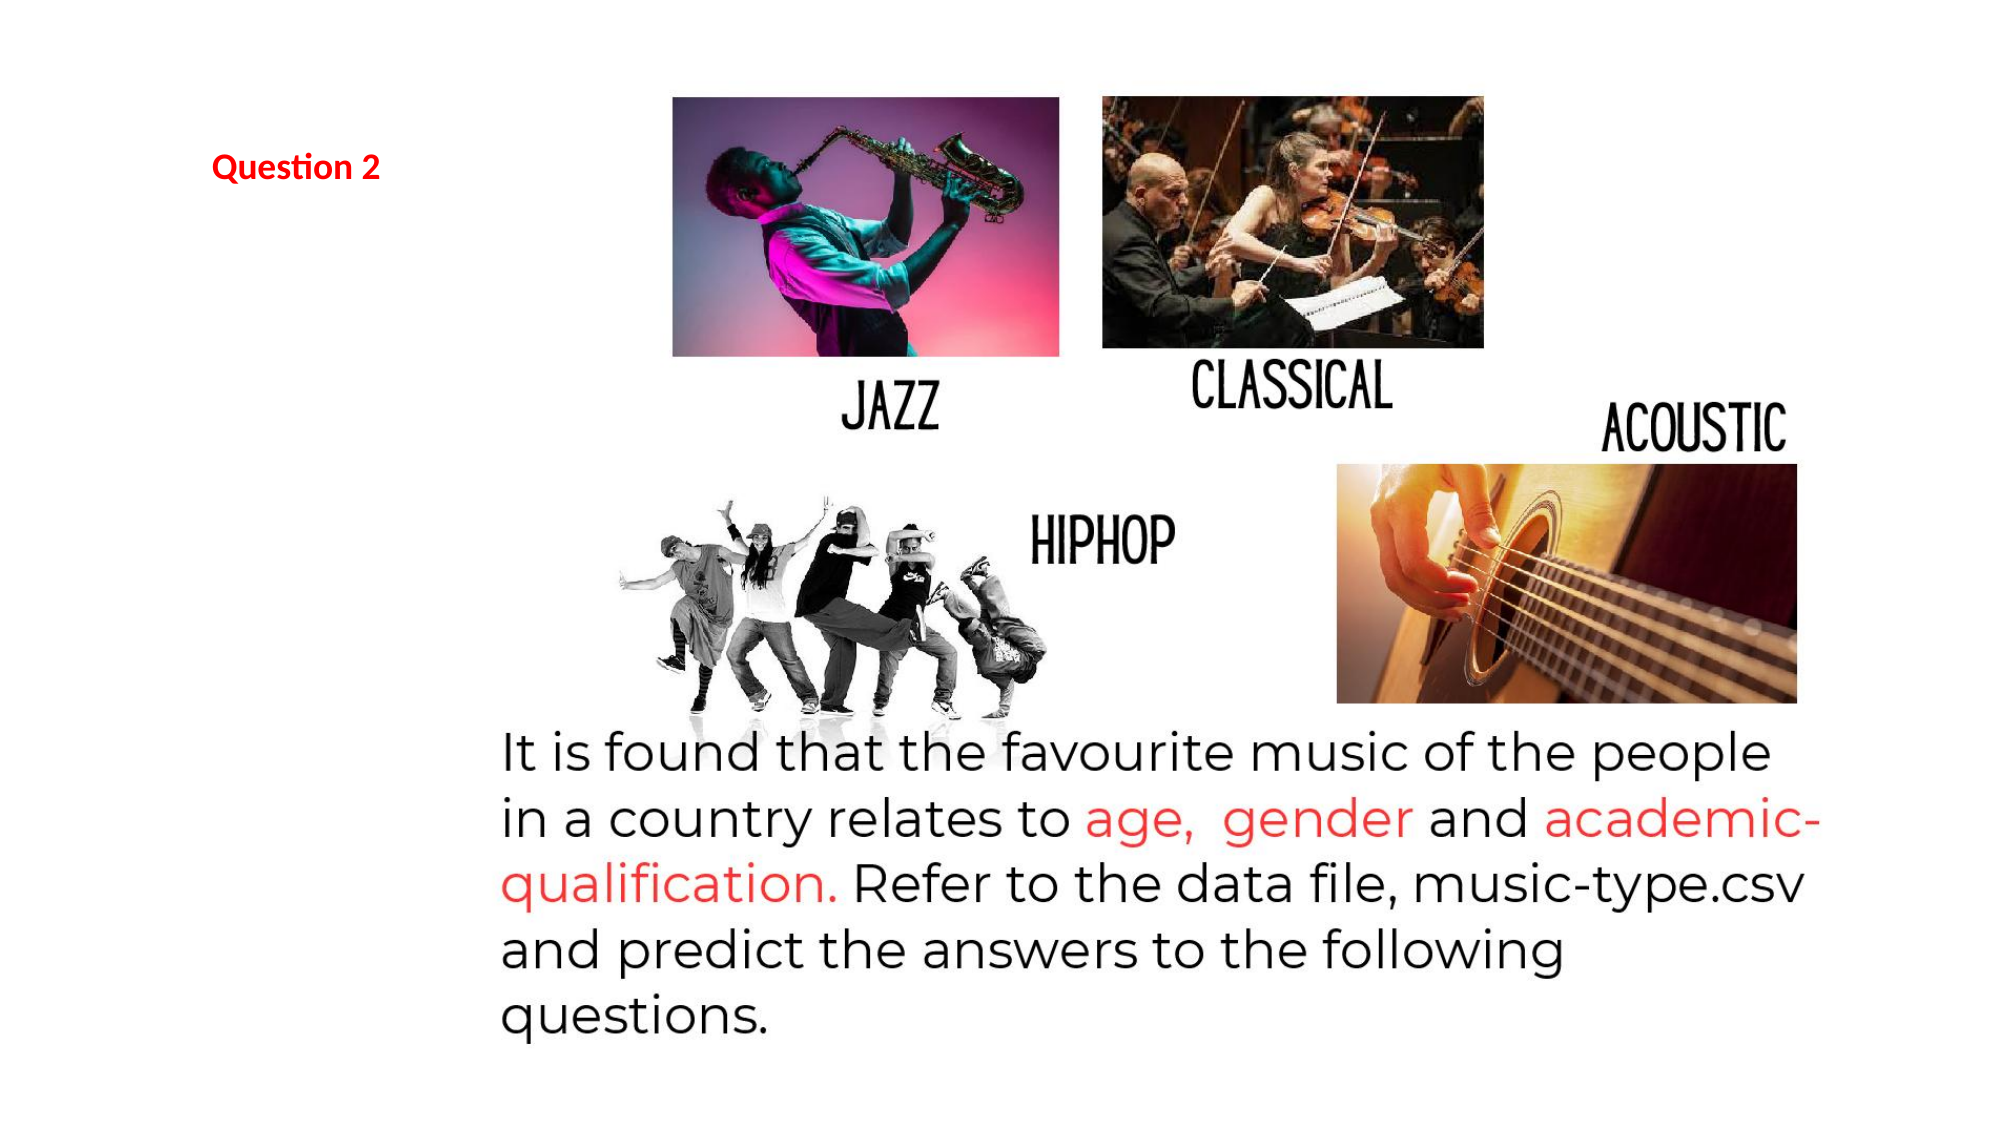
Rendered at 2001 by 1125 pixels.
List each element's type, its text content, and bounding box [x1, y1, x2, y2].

text_box Question 2 [197, 134, 403, 195]
picture [476, 31, 1856, 1065]
